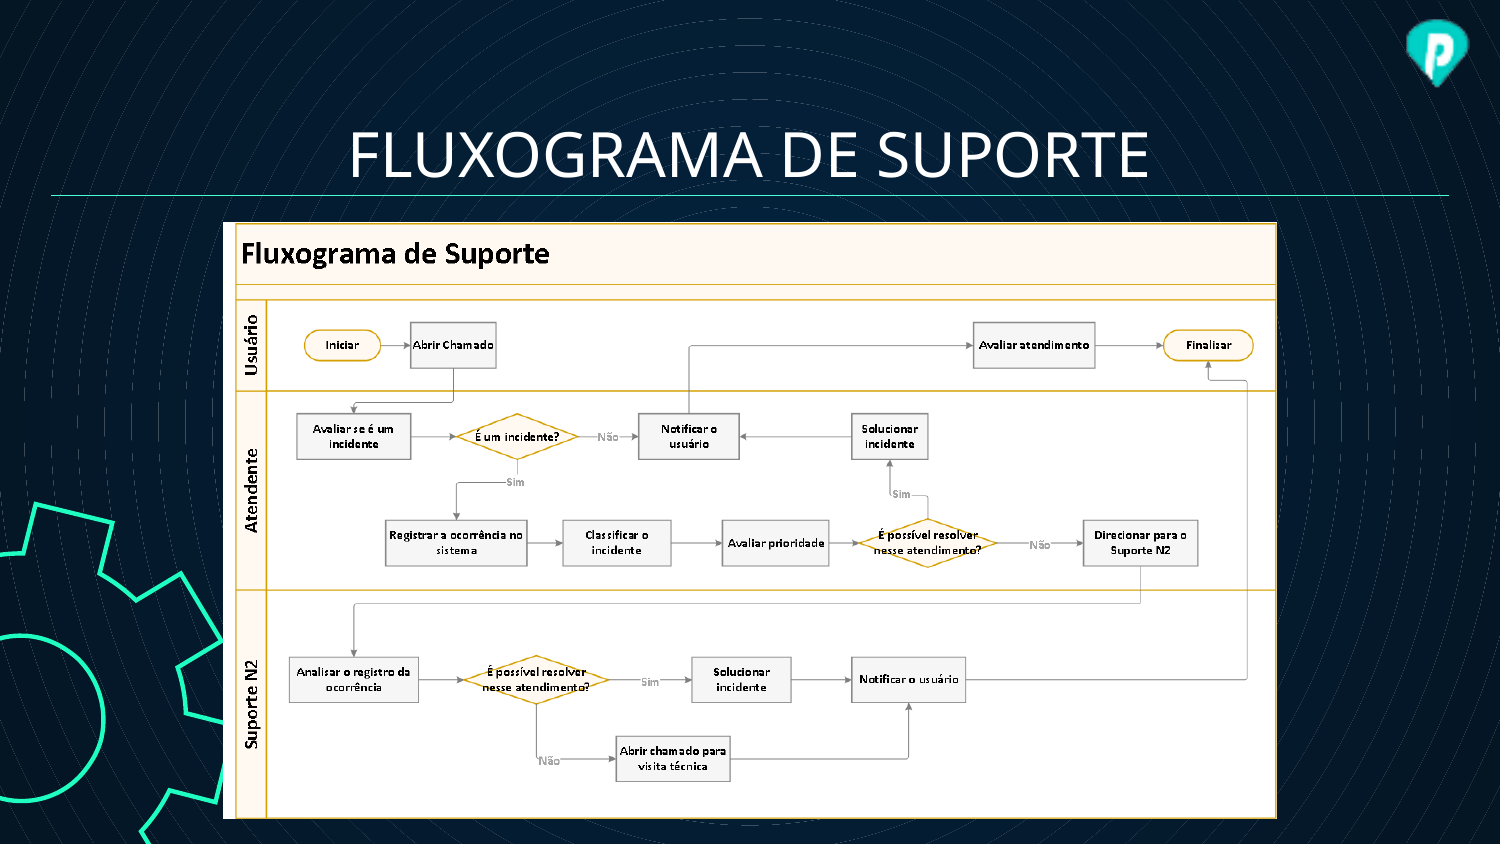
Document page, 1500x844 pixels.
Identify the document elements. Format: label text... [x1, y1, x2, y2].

picture [223, 222, 1277, 819]
title FLUXOGRAMA DE SUPORTE [51, 202, 1449, 206]
title FLUXOGRAMA DE SUPORTE [51, 105, 1449, 195]
picture [1403, 18, 1477, 92]
